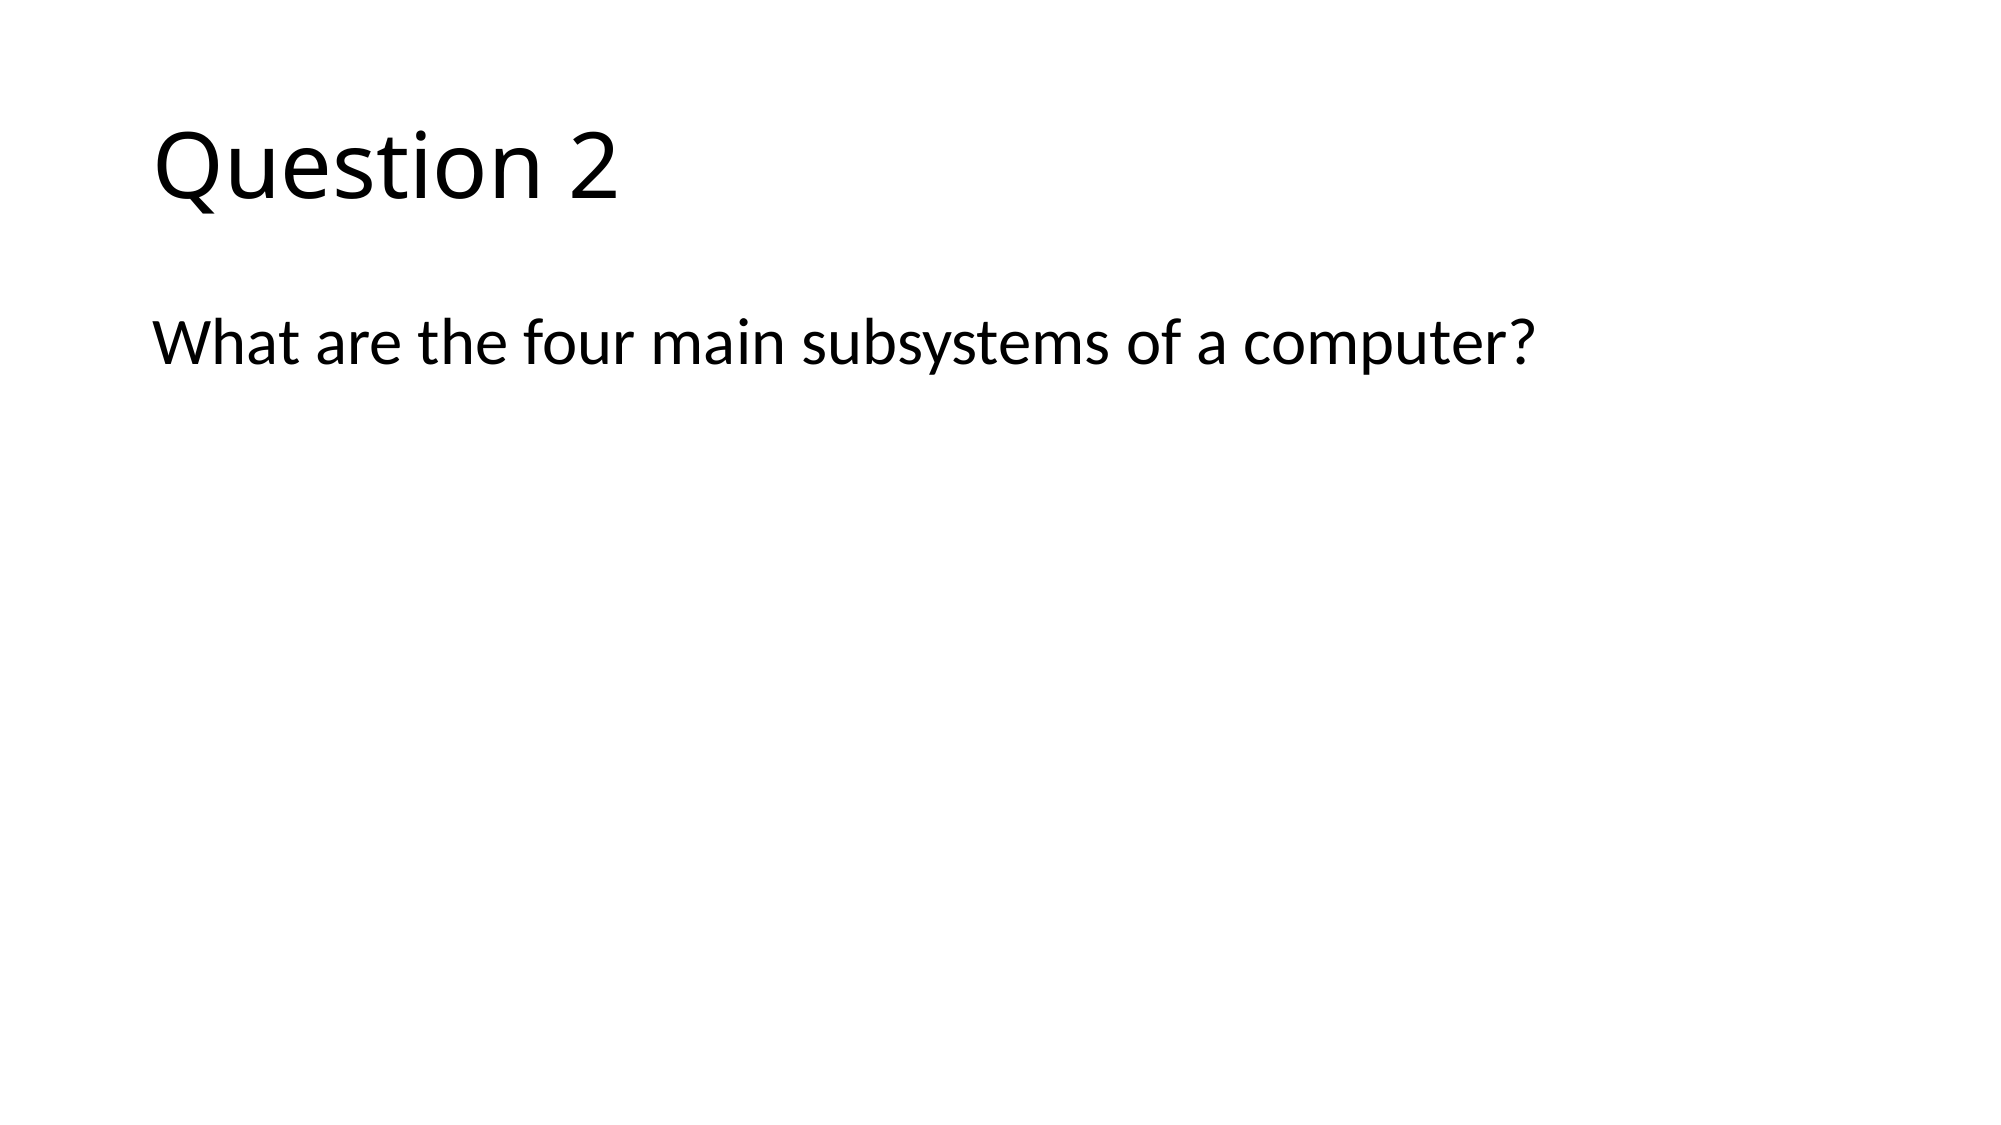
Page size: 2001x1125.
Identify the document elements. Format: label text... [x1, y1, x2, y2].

list What are the four main subsystems of a computer? [137, 299, 1863, 1014]
title Question 2 [137, 59, 1863, 278]
